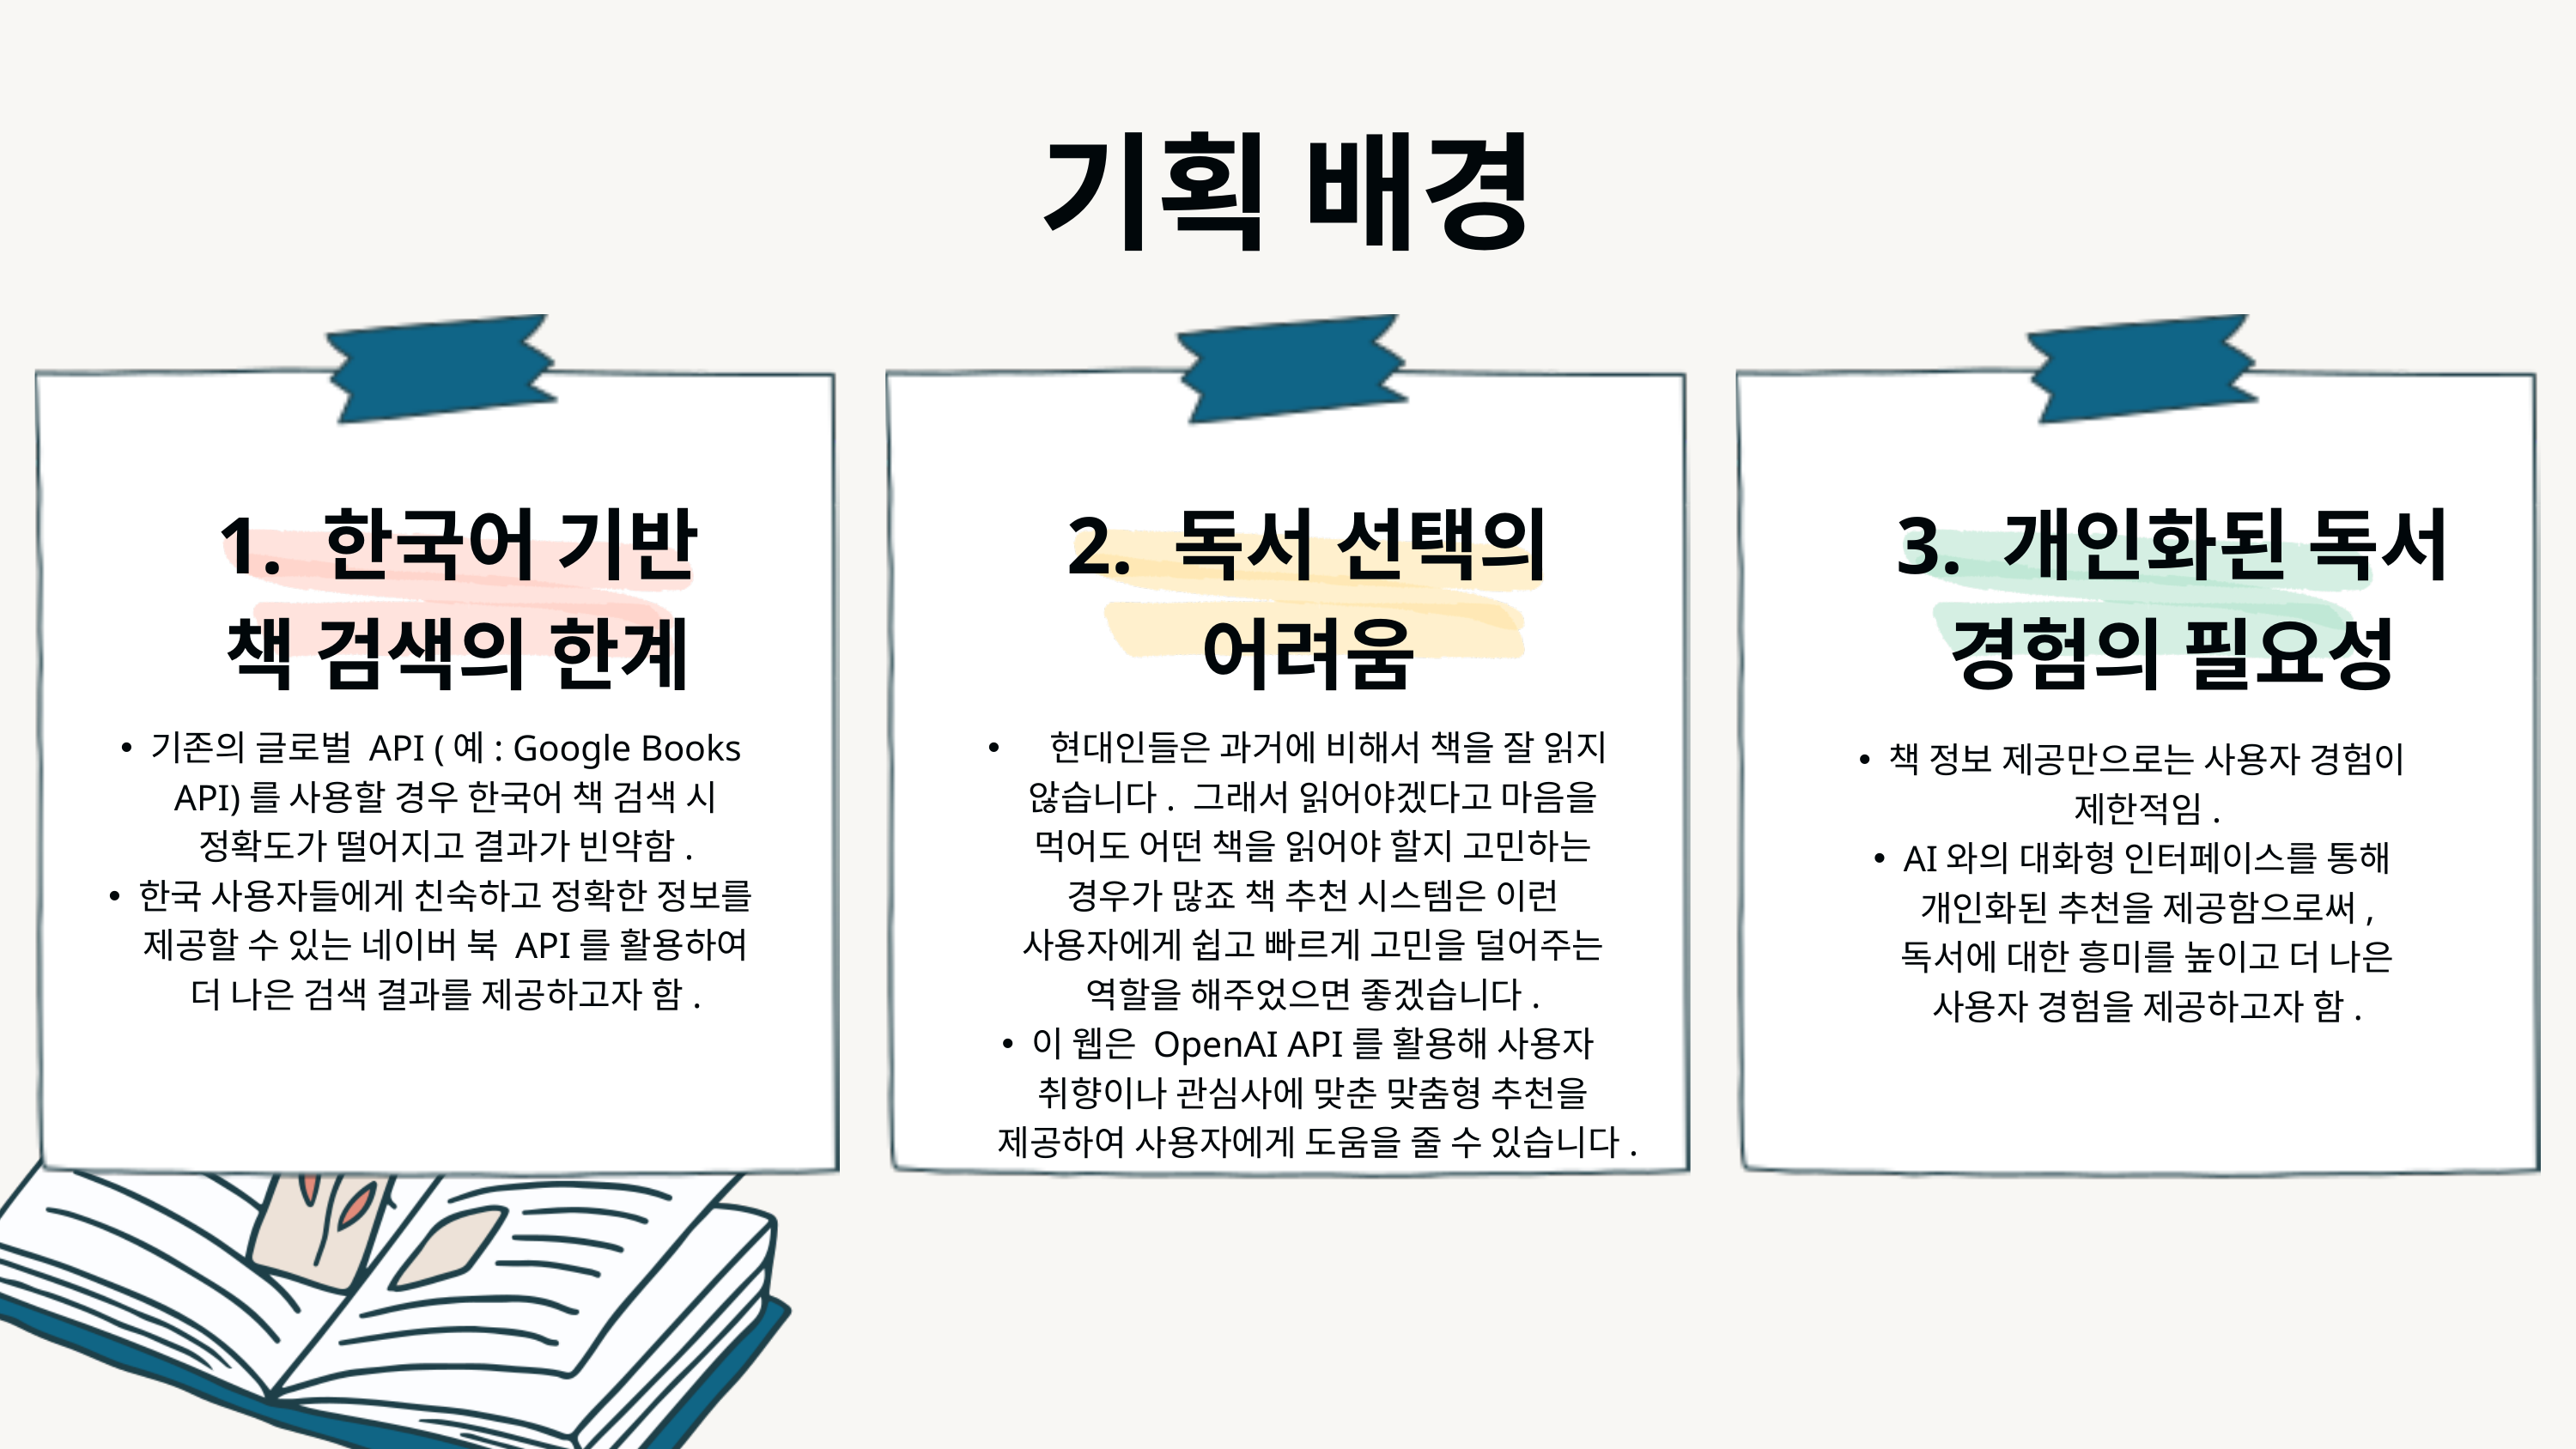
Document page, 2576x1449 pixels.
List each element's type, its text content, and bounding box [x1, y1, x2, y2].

text_box 기획 배경 [758, 87, 1818, 266]
text_box [1735, 314, 2541, 1183]
text_box 책 정보 제공만으로는 사용자 경험이 제한적임. AI와의 대화형 인터페이스를 통해 개인화된 추천을 제공함으로써, 독서에 대한 흥미를 높이고 더 나은 사용자 경험을 제공하고자 함. [1813, 731, 2423, 1076]
text_box [0, 949, 794, 1449]
text_box 1. 한국어 기반 책 검색의 한계 [197, 480, 720, 809]
text_box [34, 314, 840, 1183]
text_box 3. 개인화된 독서 경험의 필요성 [1876, 480, 2470, 700]
text_box [885, 314, 1691, 1183]
text_box 현대인들은 과거에 비해서 책을 잘 읽지 않습니다. 그래서 읽어야겠다고 마음을 먹어도 어떤 책을 읽어야 할지 고민하는 경우가 많죠 책 추천 시스템은 이런 사용자에게 쉽고 빠르게 고민을 덜어주는 역할을 해주었으면 좋겠습니다. 이 웹은 OpenAI API를 활용해 사용자 취향이나 관심사에 맞춘 맞춤형 추천을 제공하여 사용자에게 도움을 줄 수 있습니다. [935, 718, 1631, 1213]
text_box 기존의 글로벌 API (예: Google Books API)를 사용할 경우 한국어 책 검색 시 정확도가 떨어지고 결과가 빈약함. 한국 사용자들에게 친숙하고 정확한 정보를 제공할 수 있는 네이버 북 API를 활용하여 더 나은 검색 결과를 제공하고자 함. [73, 718, 760, 1065]
text_box 2. 독서 선택의 어려움 [1048, 480, 1571, 700]
